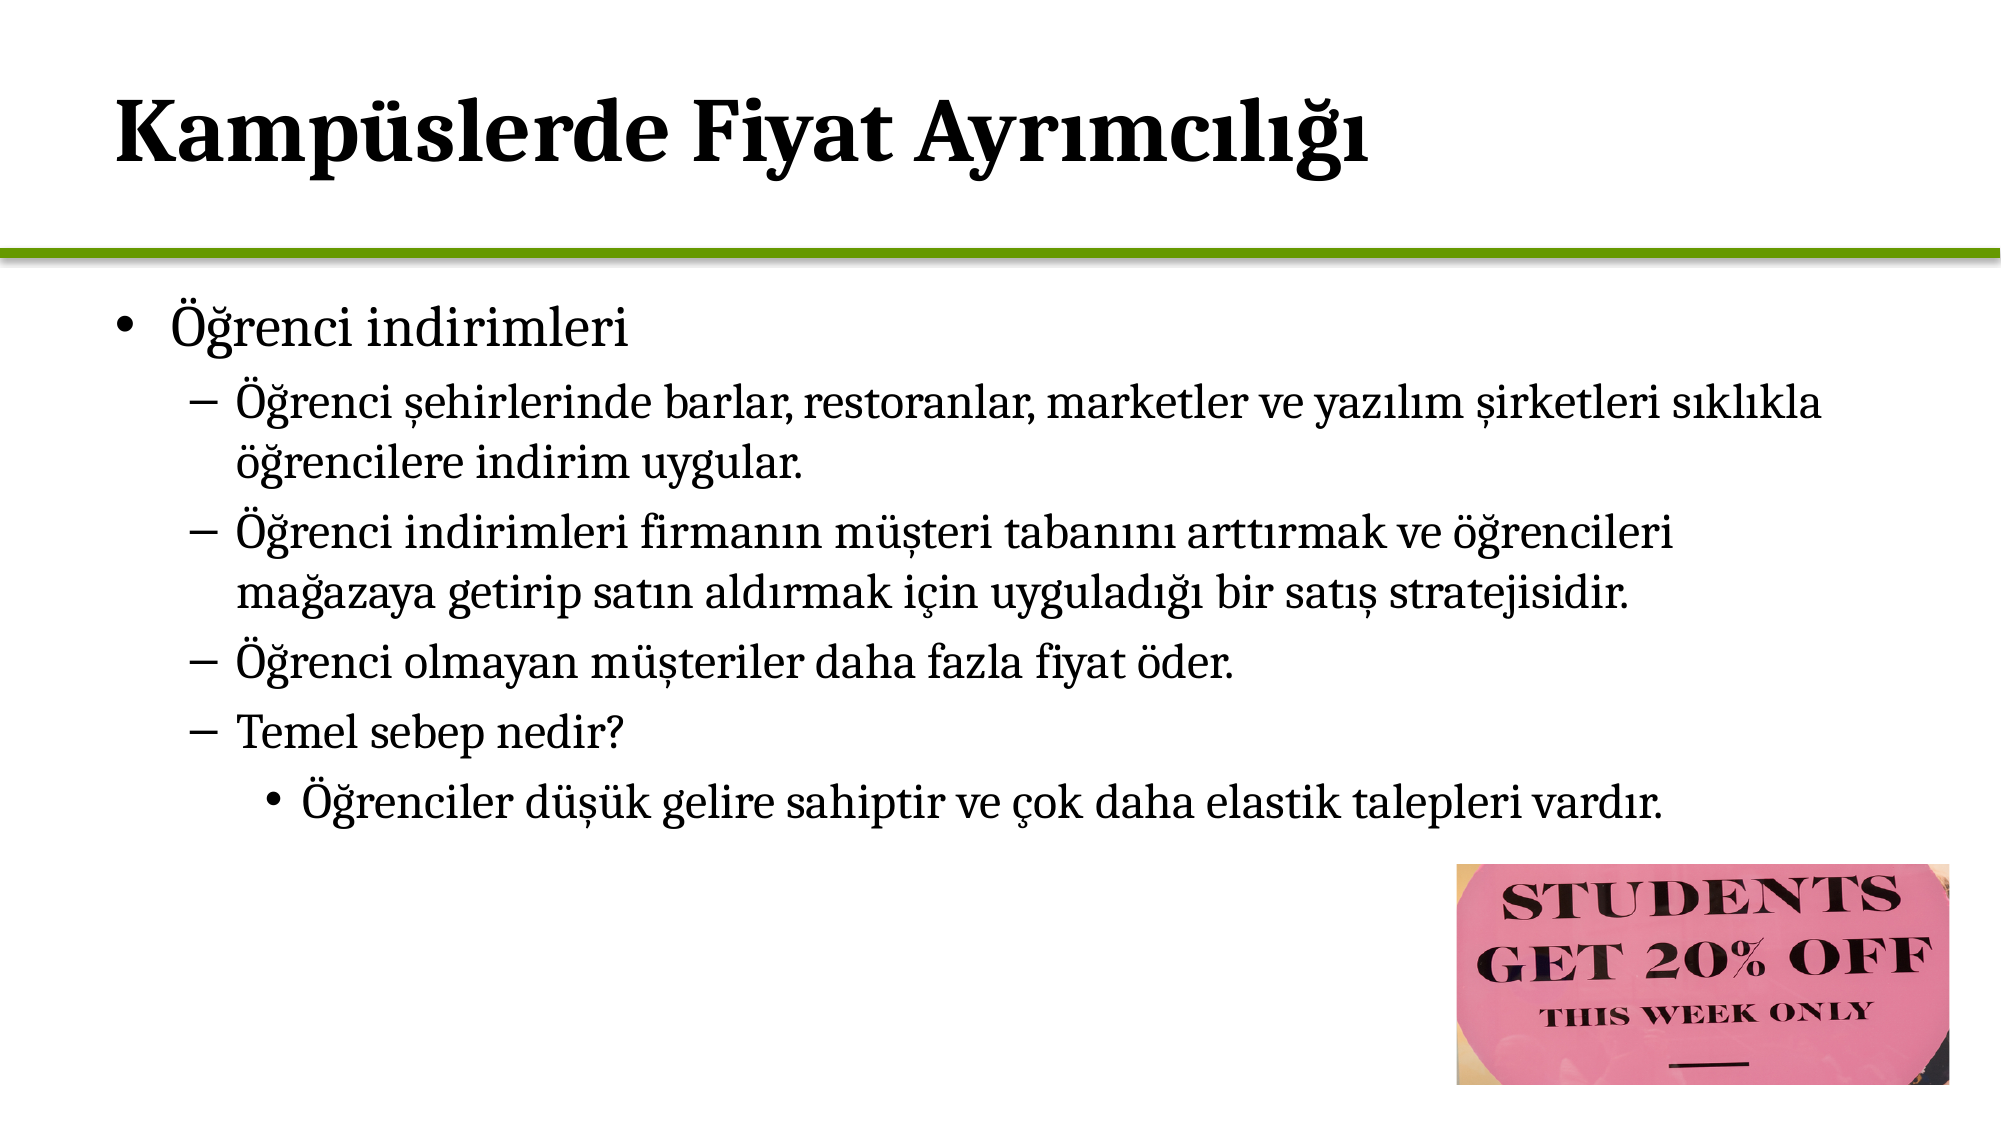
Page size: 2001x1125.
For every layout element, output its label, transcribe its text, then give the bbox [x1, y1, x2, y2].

list Öğrenci indirimleri Öğrenci şehirlerinde barlar, restoranlar, marketler ve yazılım şirketleri sıklıkla öğrencilere indirim uygular. Öğrenci indirimleri firmanın müşteri tabanını arttırmak ve öğrencileri mağazaya getirip satın aldırmak için uyguladığı bir satış stratejisidir. Öğrenci olmayan müşteriler daha fazla fiyat öder. Temel sebep nedir? Öğrenciler düşük gelire sahiptir ve çok daha elastik talepleri vardır. [99, 280, 1900, 1085]
title Kampüslerde Fiyat Ayrımcılığı [99, 0, 1900, 251]
picture [1456, 864, 1950, 1085]
